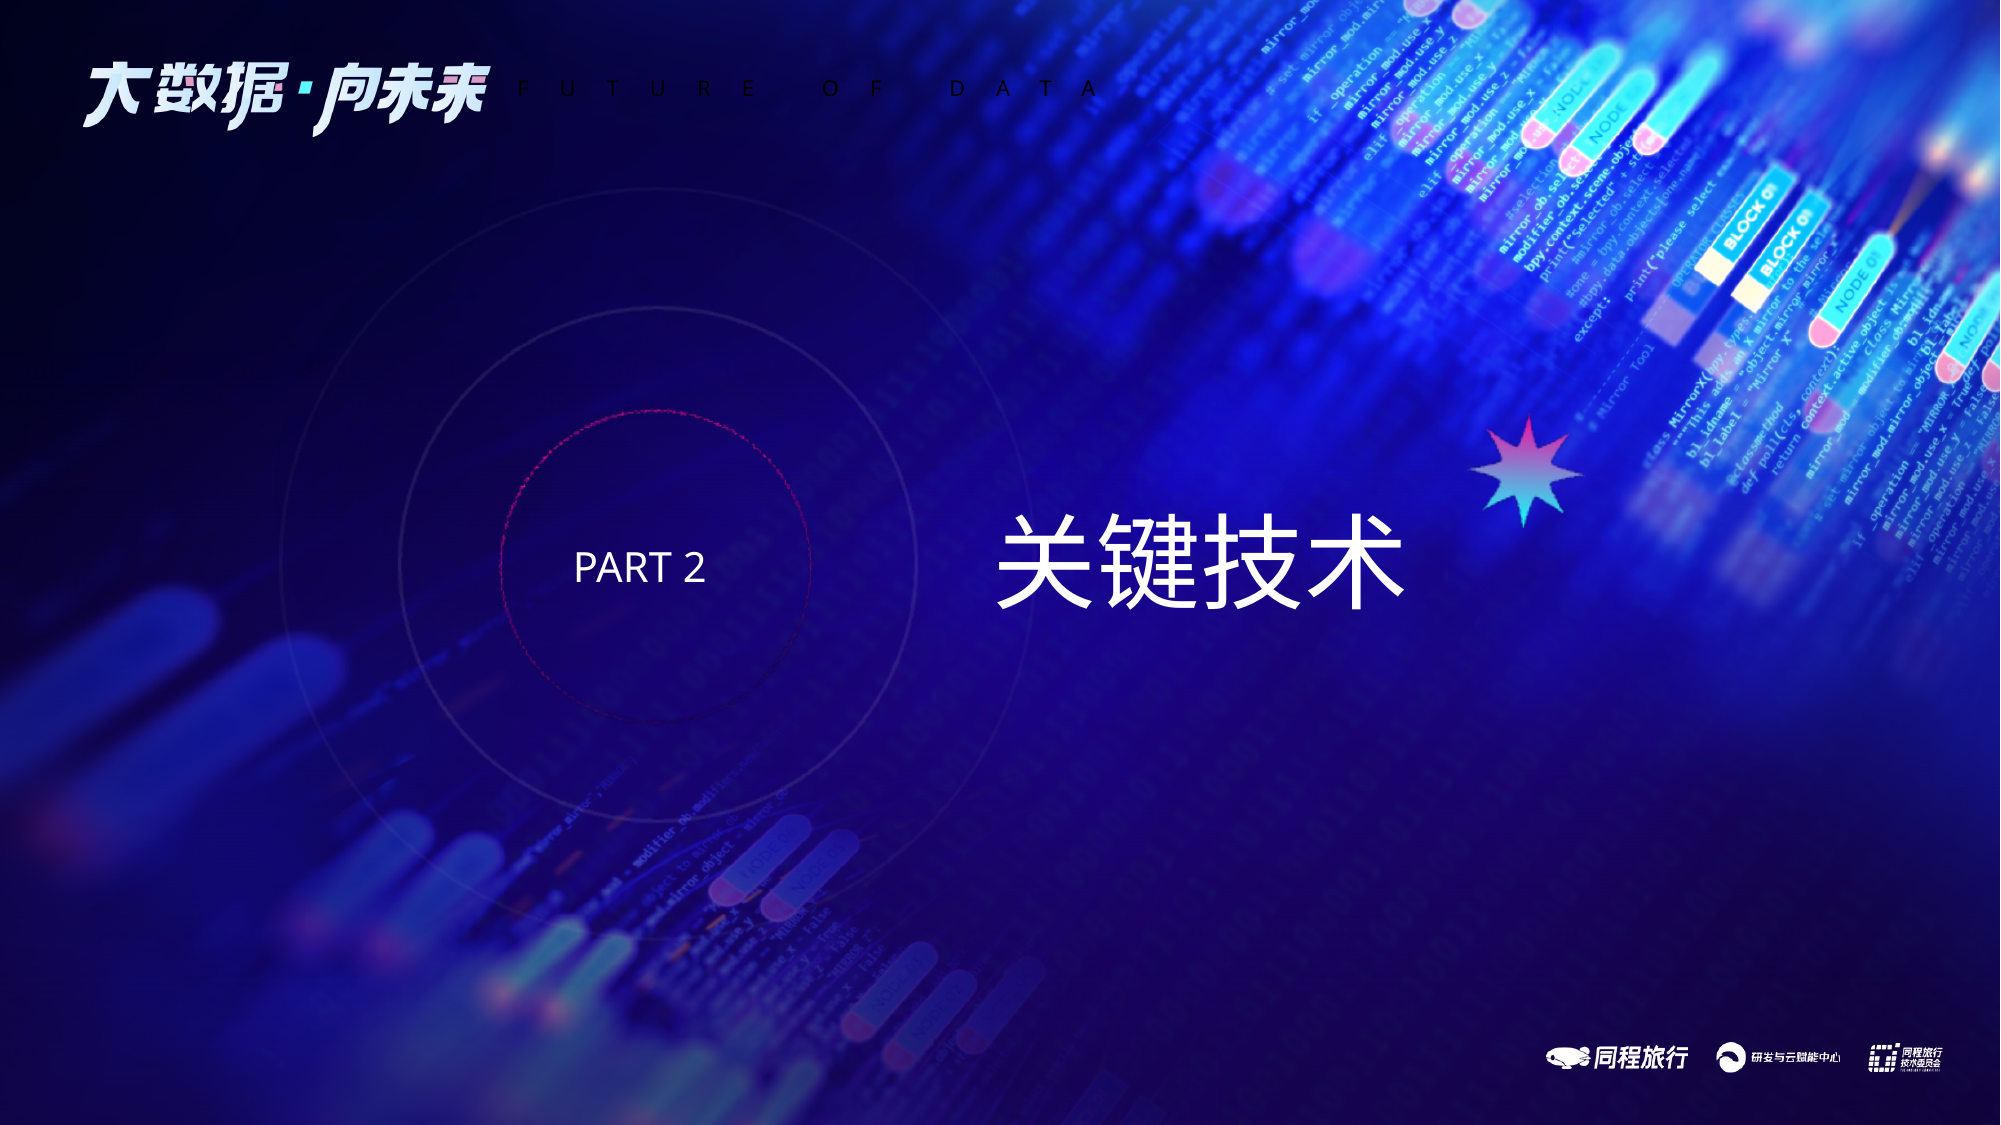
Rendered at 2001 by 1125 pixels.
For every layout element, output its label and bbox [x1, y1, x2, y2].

picture [277, 185, 1040, 945]
text_box [0, 0, 2000, 1125]
picture [1535, 1037, 1959, 1077]
picture [1467, 412, 1585, 531]
